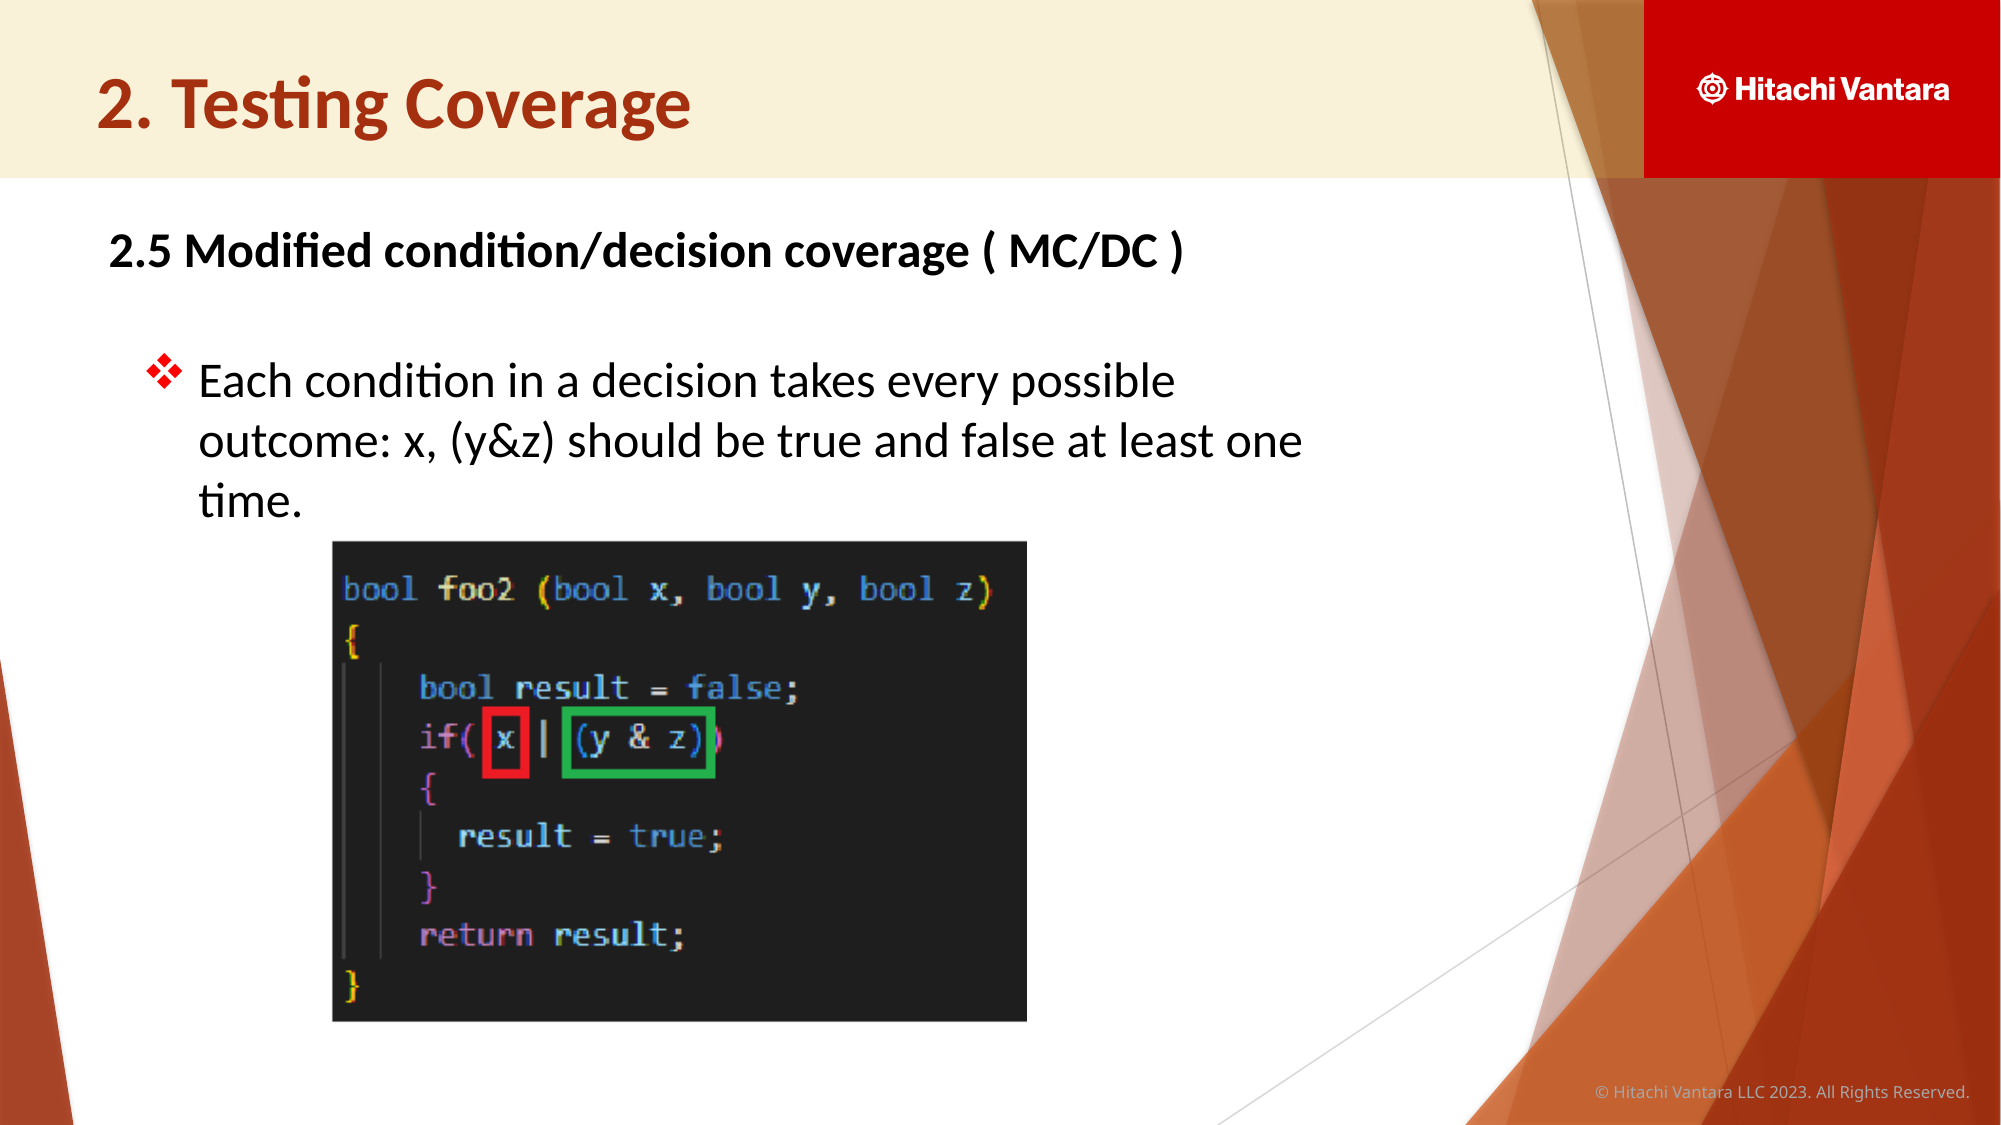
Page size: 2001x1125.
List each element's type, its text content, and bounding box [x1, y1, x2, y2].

picture [1644, 0, 2001, 178]
picture [329, 536, 1028, 1025]
text_box Each condition in a decision takes every possible outcome: x, (y&z) should be true and false at least one time. [127, 339, 1388, 535]
text_box 2.5 Modified condition/decision coverage ( MC/DC ) [93, 210, 1354, 286]
title 2. Testing Coverage [81, 46, 1078, 162]
